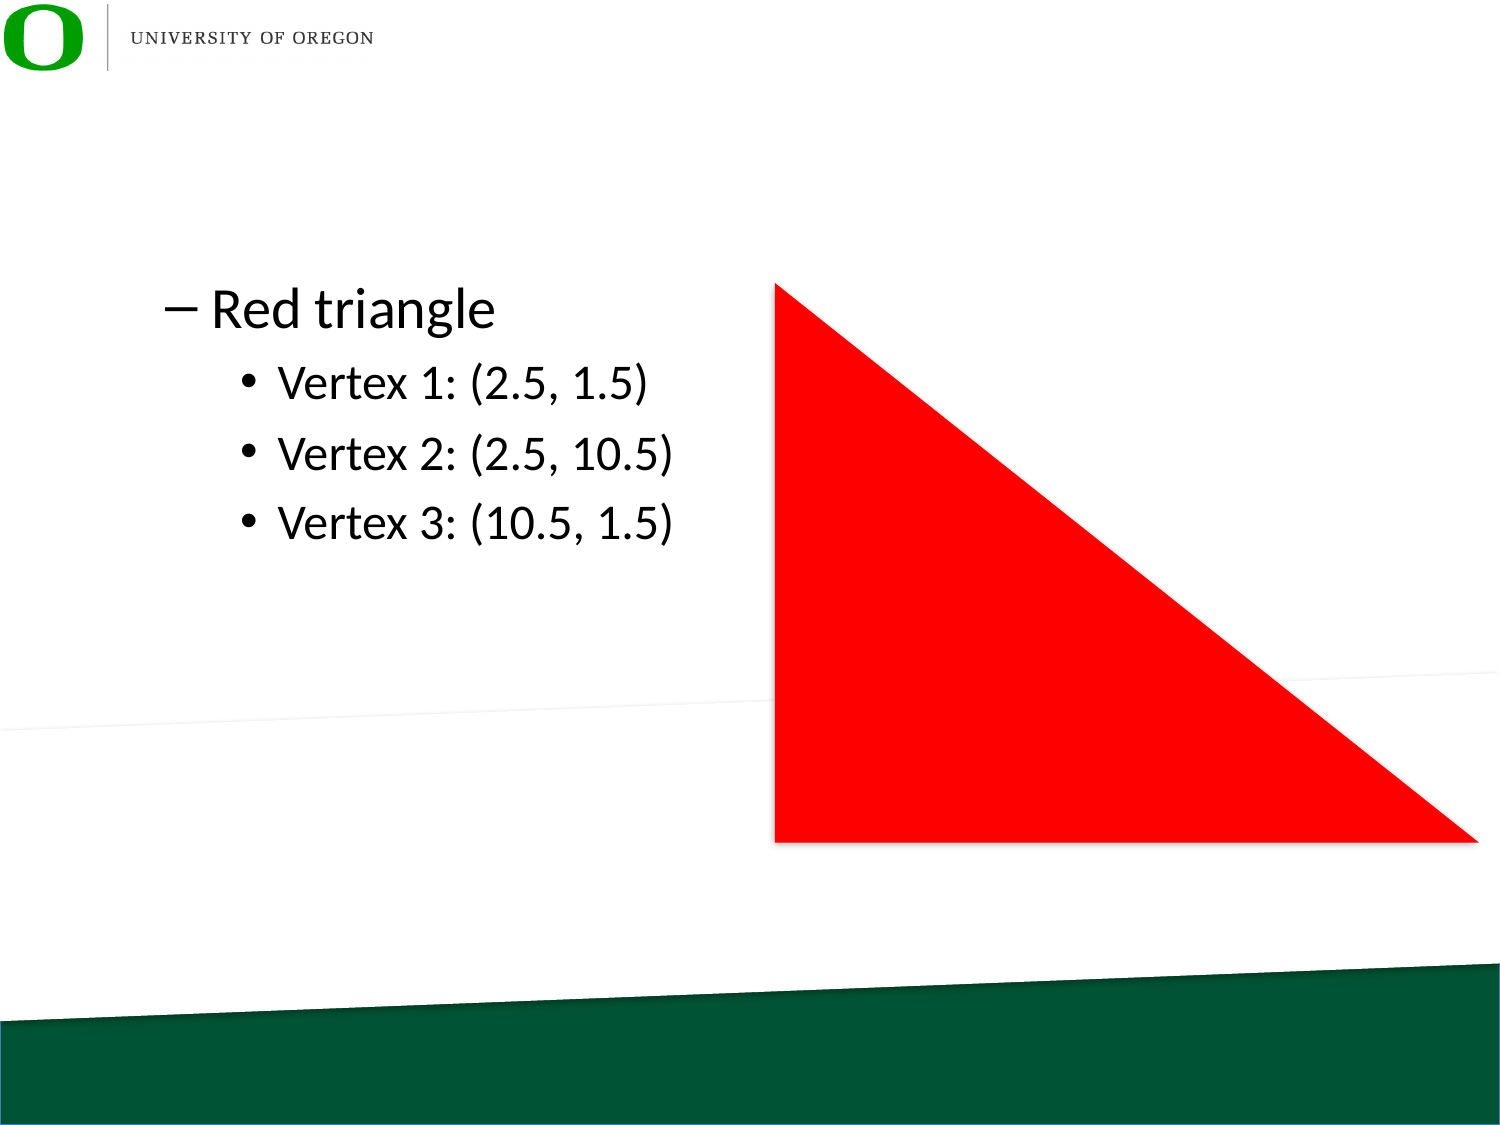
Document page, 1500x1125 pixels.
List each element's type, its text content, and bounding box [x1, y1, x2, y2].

text_box [774, 282, 1480, 844]
list Red triangle Vertex 1: (2.5, 1.5) Vertex 2: (2.5, 10.5) Vertex 3: (10.5, 1.5) [75, 262, 1425, 1005]
picture [4, 4, 373, 71]
